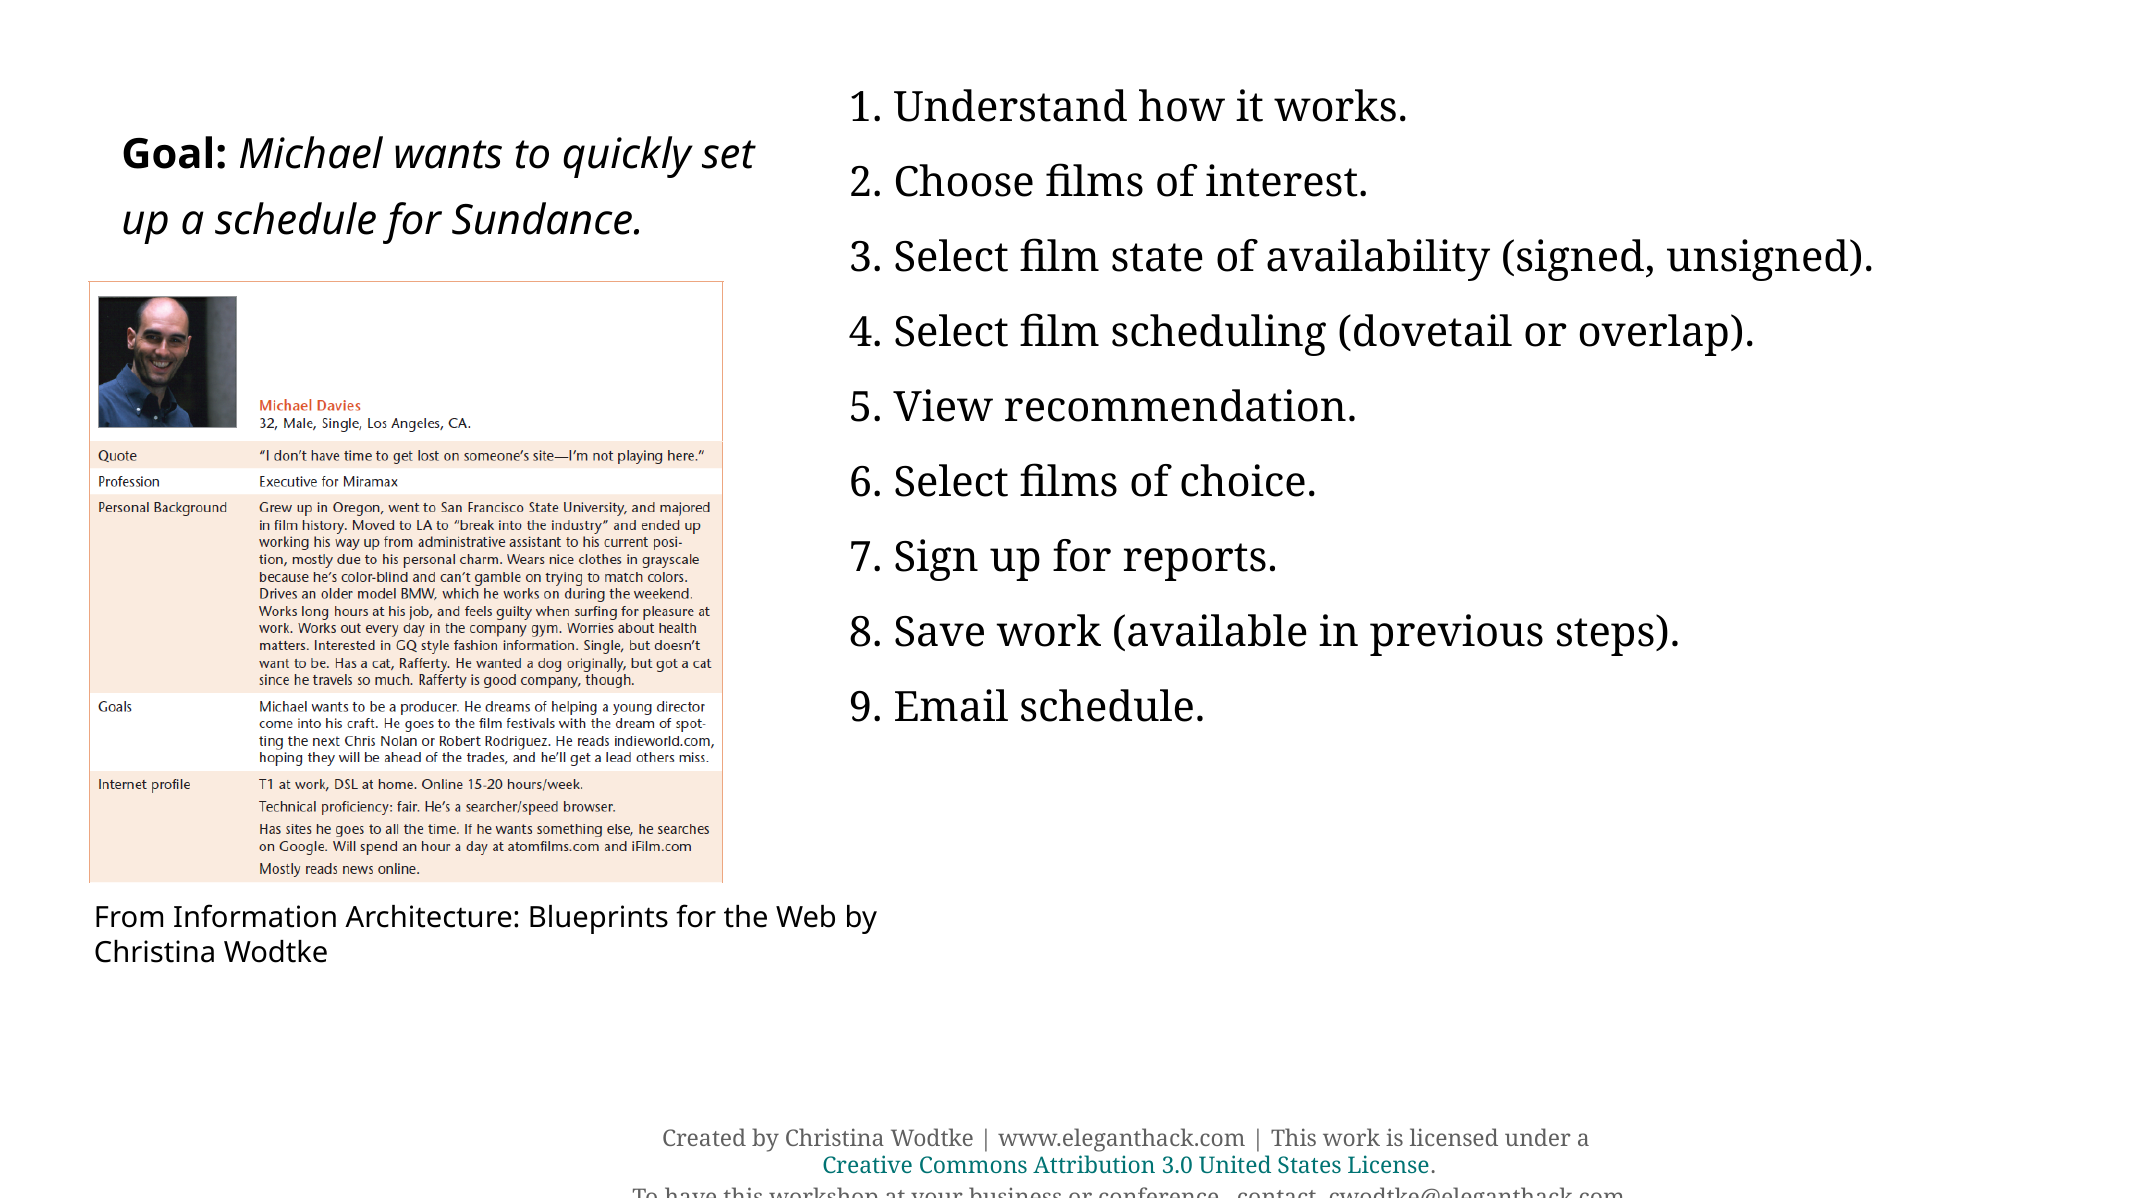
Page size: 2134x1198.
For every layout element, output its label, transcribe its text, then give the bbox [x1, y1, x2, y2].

picture [78, 273, 728, 887]
text_box From Information Architecture: Blueprints for the Web by Christina Wodtke [79, 890, 942, 976]
list 1. Understand how it works. 2. Choose films of interest. 3. Select film state of availability (signed, unsigned). 4. Select film scheduling (dovetail or overlap). 5. View recommendation. 6. Select films of choice. 7. Sign up for reports. 8. Save work (available in previous steps). 9. Email schedule. [834, 47, 2027, 1071]
title Goal: Michael wants to quickly set up a schedule for Sundance. [106, 47, 809, 251]
